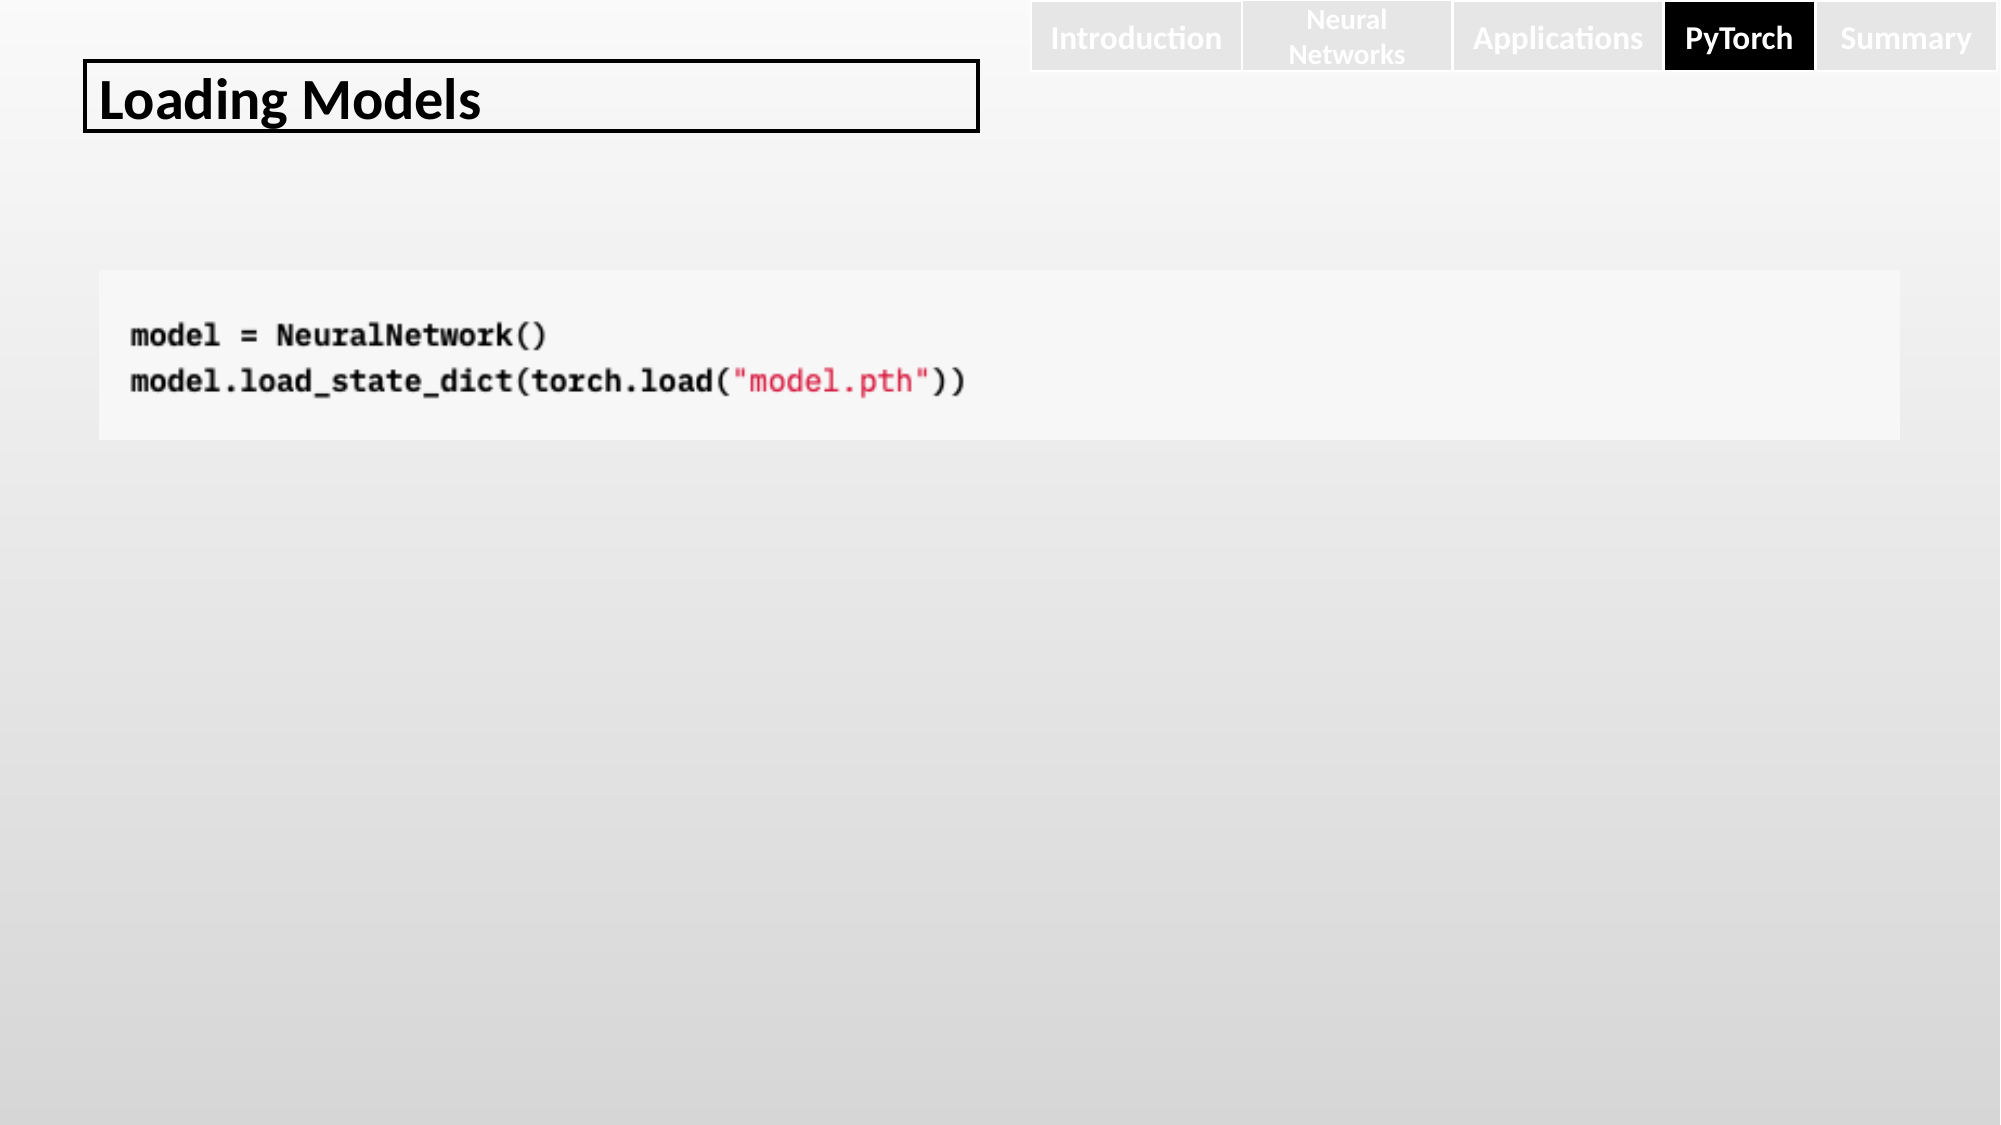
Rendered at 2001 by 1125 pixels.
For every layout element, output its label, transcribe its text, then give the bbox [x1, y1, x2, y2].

text_box Loading Models [85, 61, 979, 132]
picture [99, 269, 1901, 440]
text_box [1030, 0, 1998, 72]
